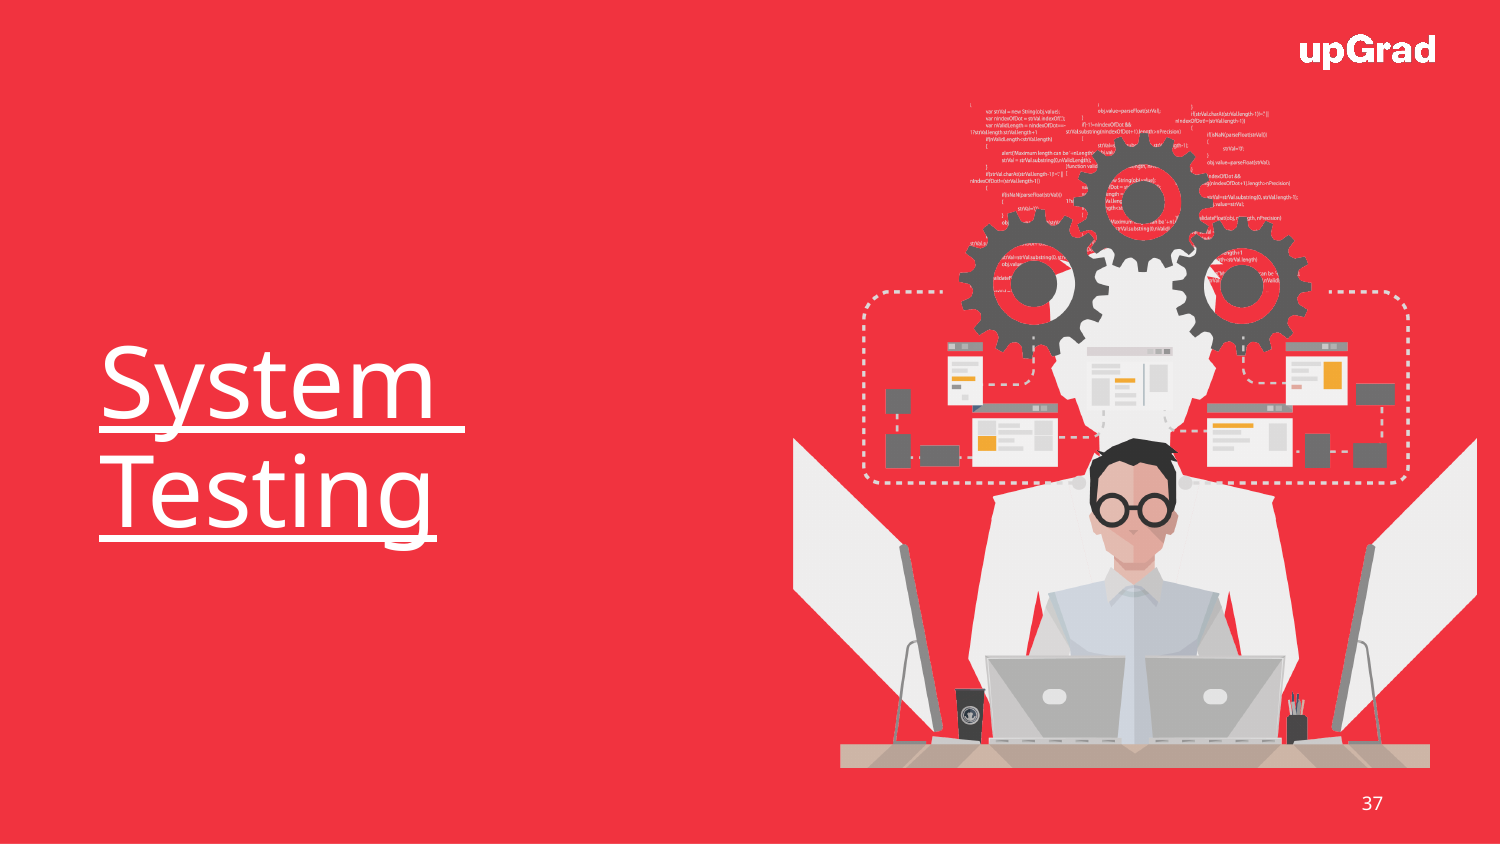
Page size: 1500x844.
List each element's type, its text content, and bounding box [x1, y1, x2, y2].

slide_number 37 [1060, 789, 1399, 827]
text_box System Testing [84, 323, 658, 558]
picture [1300, 34, 1435, 70]
picture [793, 98, 1477, 783]
